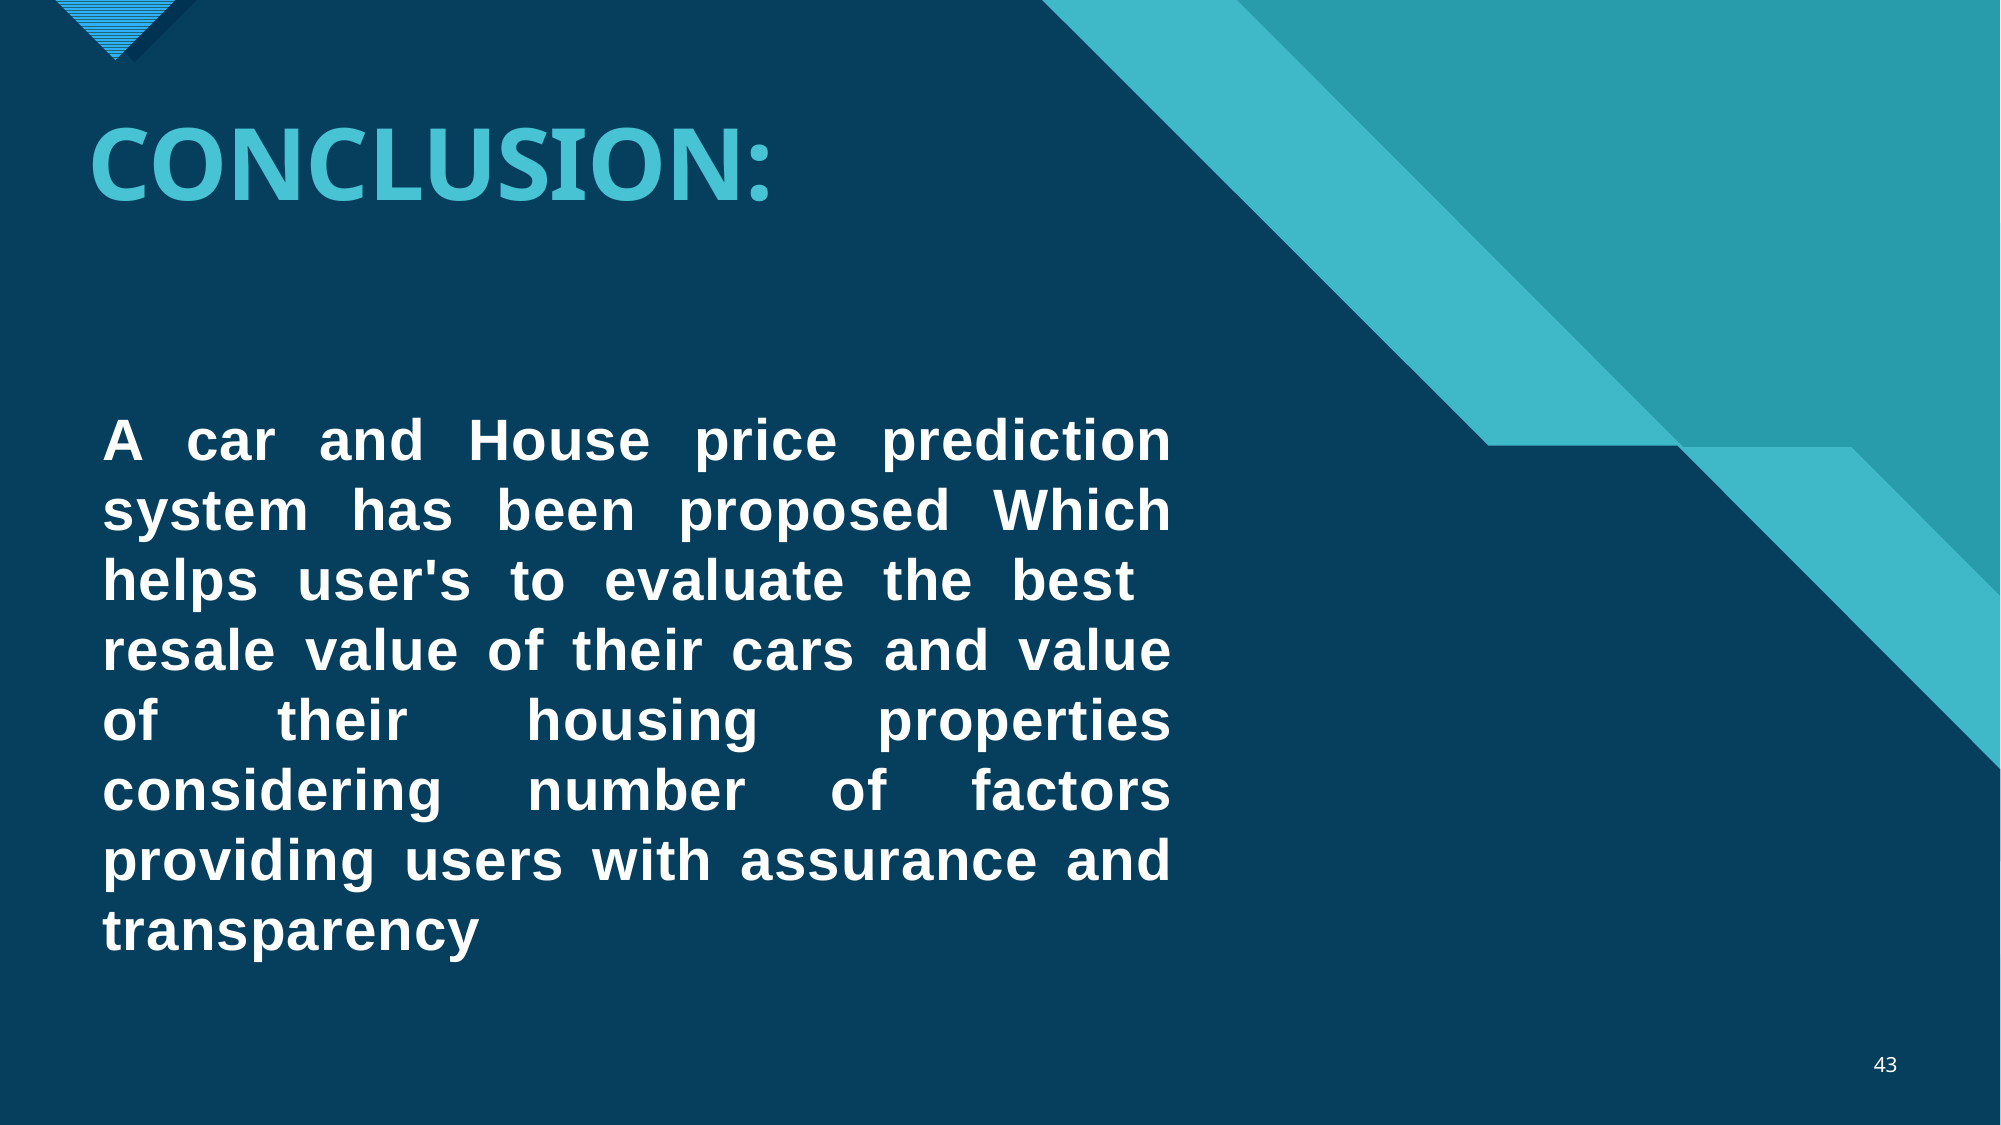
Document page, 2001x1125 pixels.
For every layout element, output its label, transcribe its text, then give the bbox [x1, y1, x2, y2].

title CONCLUSION: [72, 106, 1913, 232]
slide_number 43 [1845, 1035, 1913, 1096]
list A car and House price prediction system has been proposed Which helps user's to evaluate the best resale value of their cars and value of their housing properties considering number of factors providing users with assurance and transparency [87, 394, 1190, 1066]
